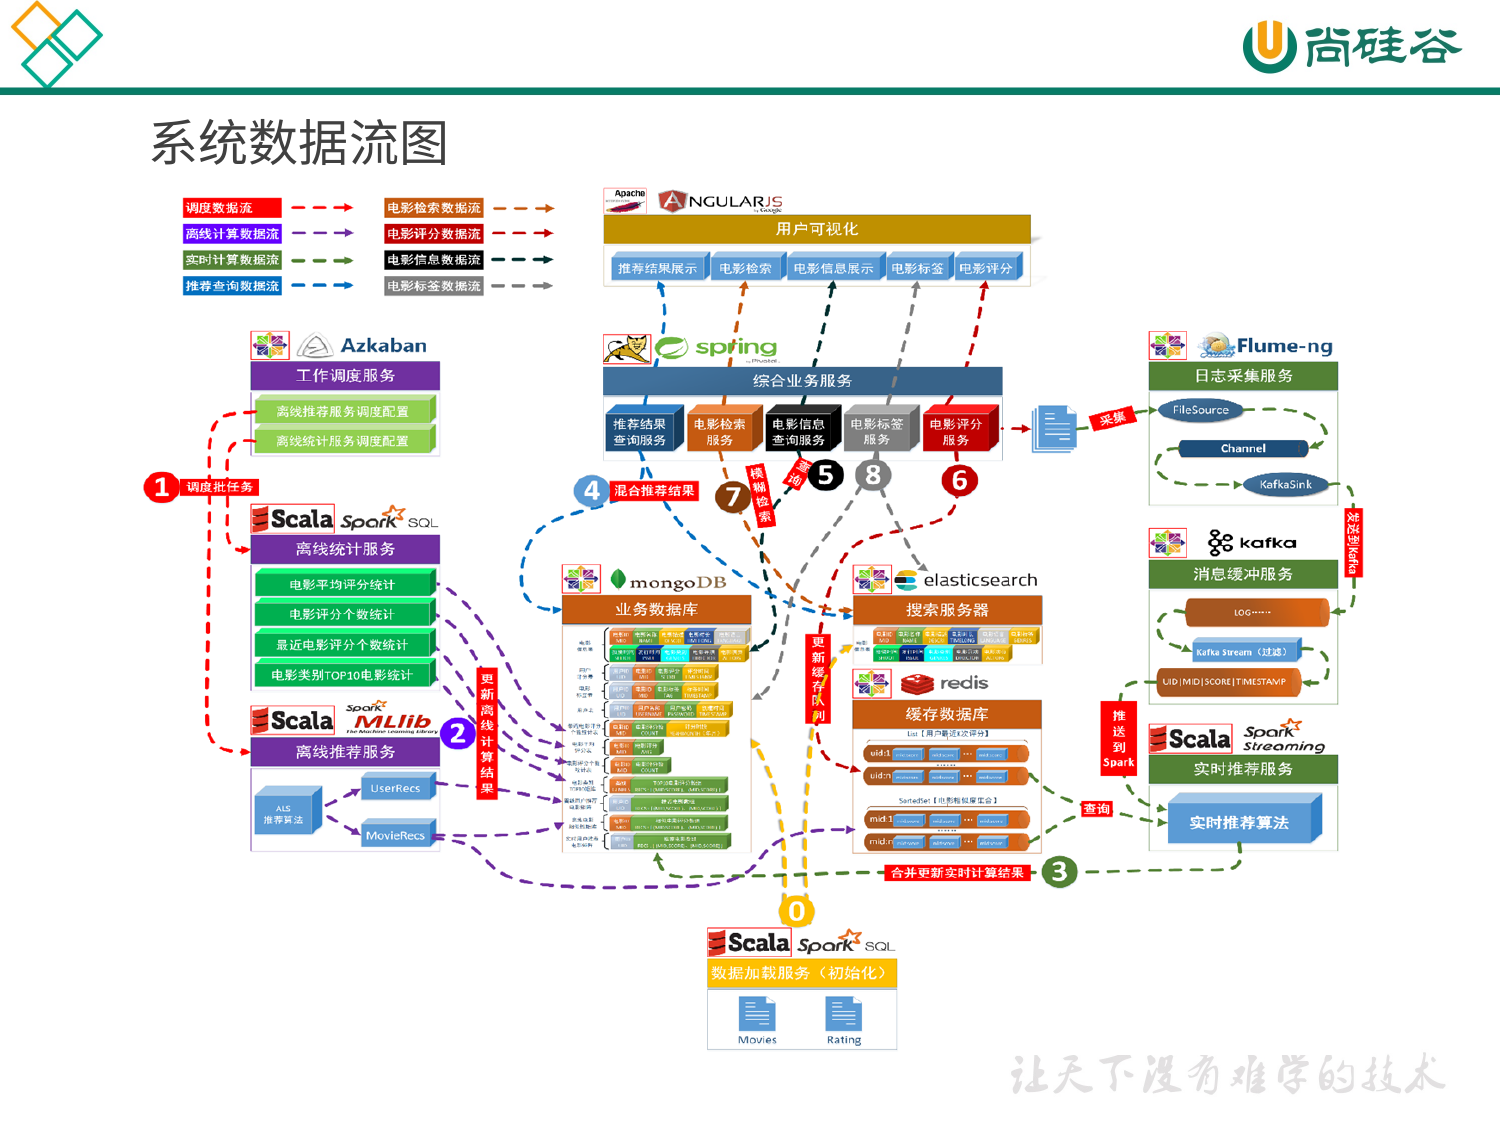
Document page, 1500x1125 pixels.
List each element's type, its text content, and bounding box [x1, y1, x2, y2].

picture [0, 0, 1500, 1125]
text_box 系统数据流图 [74, 47, 1425, 236]
